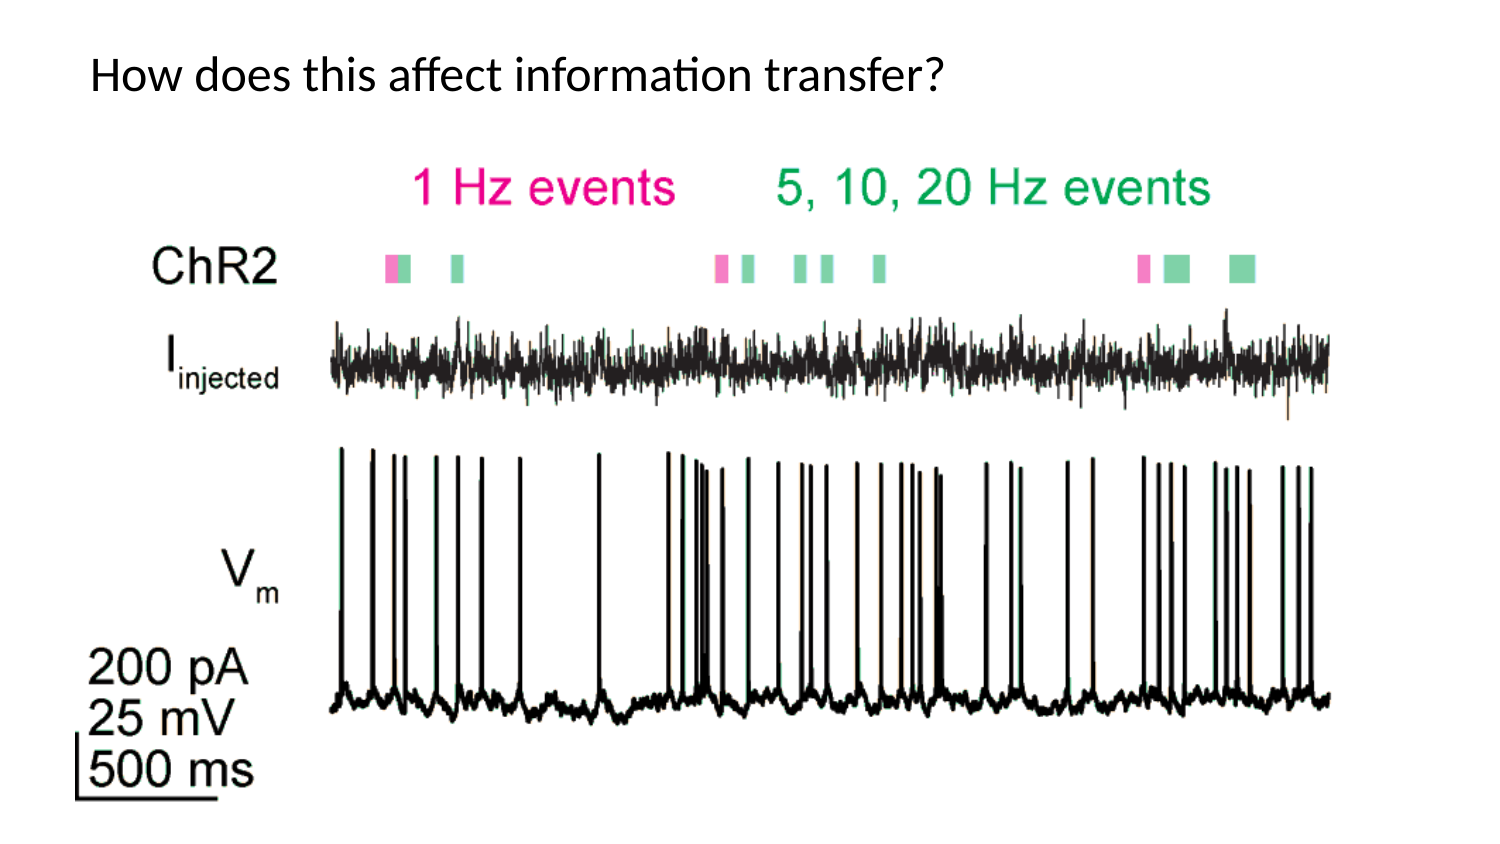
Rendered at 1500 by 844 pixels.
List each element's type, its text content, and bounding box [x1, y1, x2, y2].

title How does this affect information transfer? [75, 34, 1425, 123]
picture [74, 159, 1438, 824]
